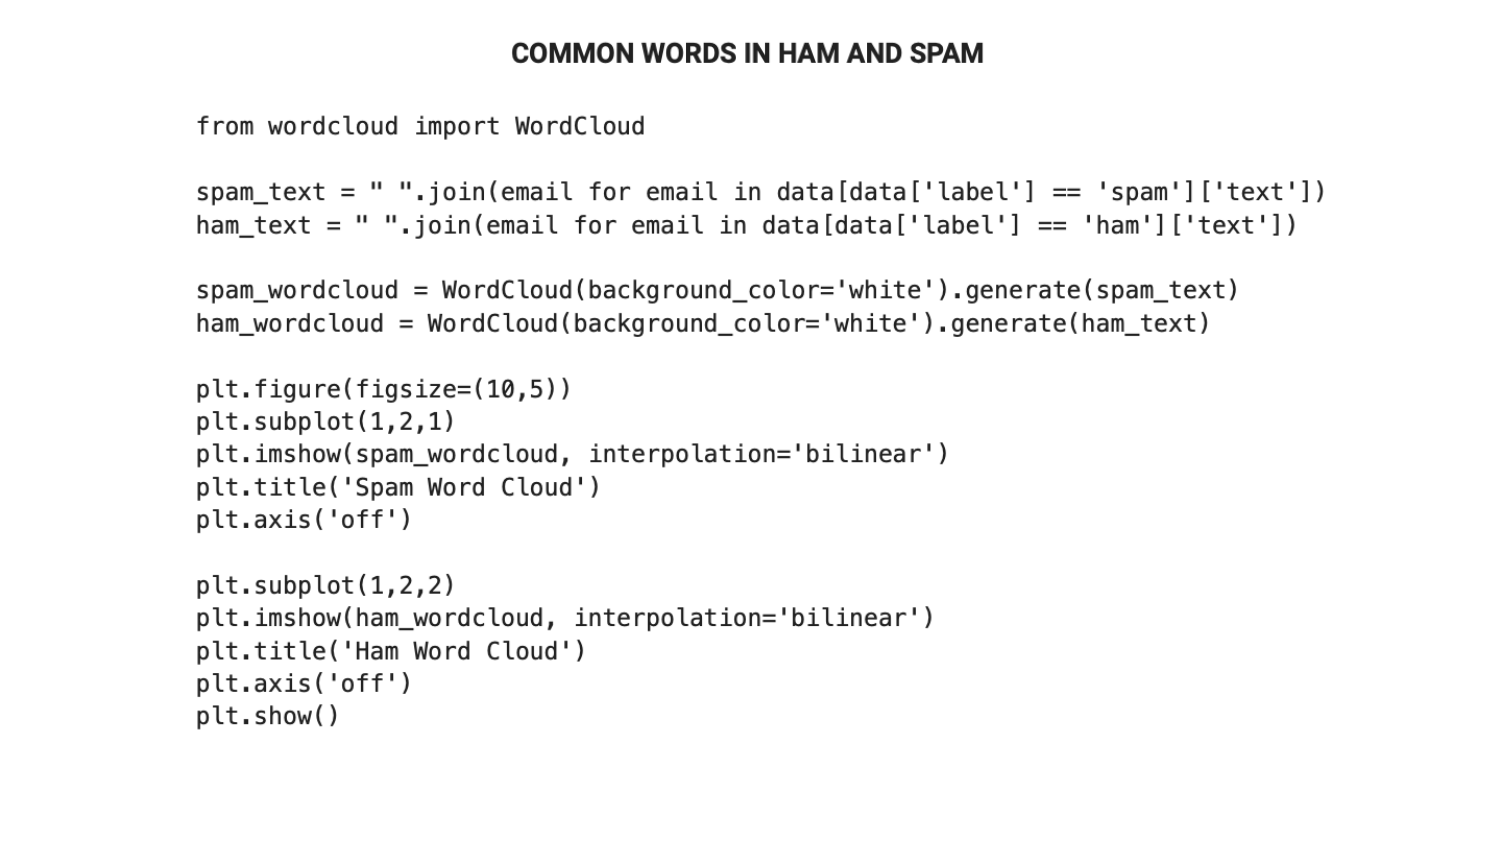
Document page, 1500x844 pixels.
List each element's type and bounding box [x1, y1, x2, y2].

picture [504, 26, 995, 85]
picture [168, 100, 1332, 743]
